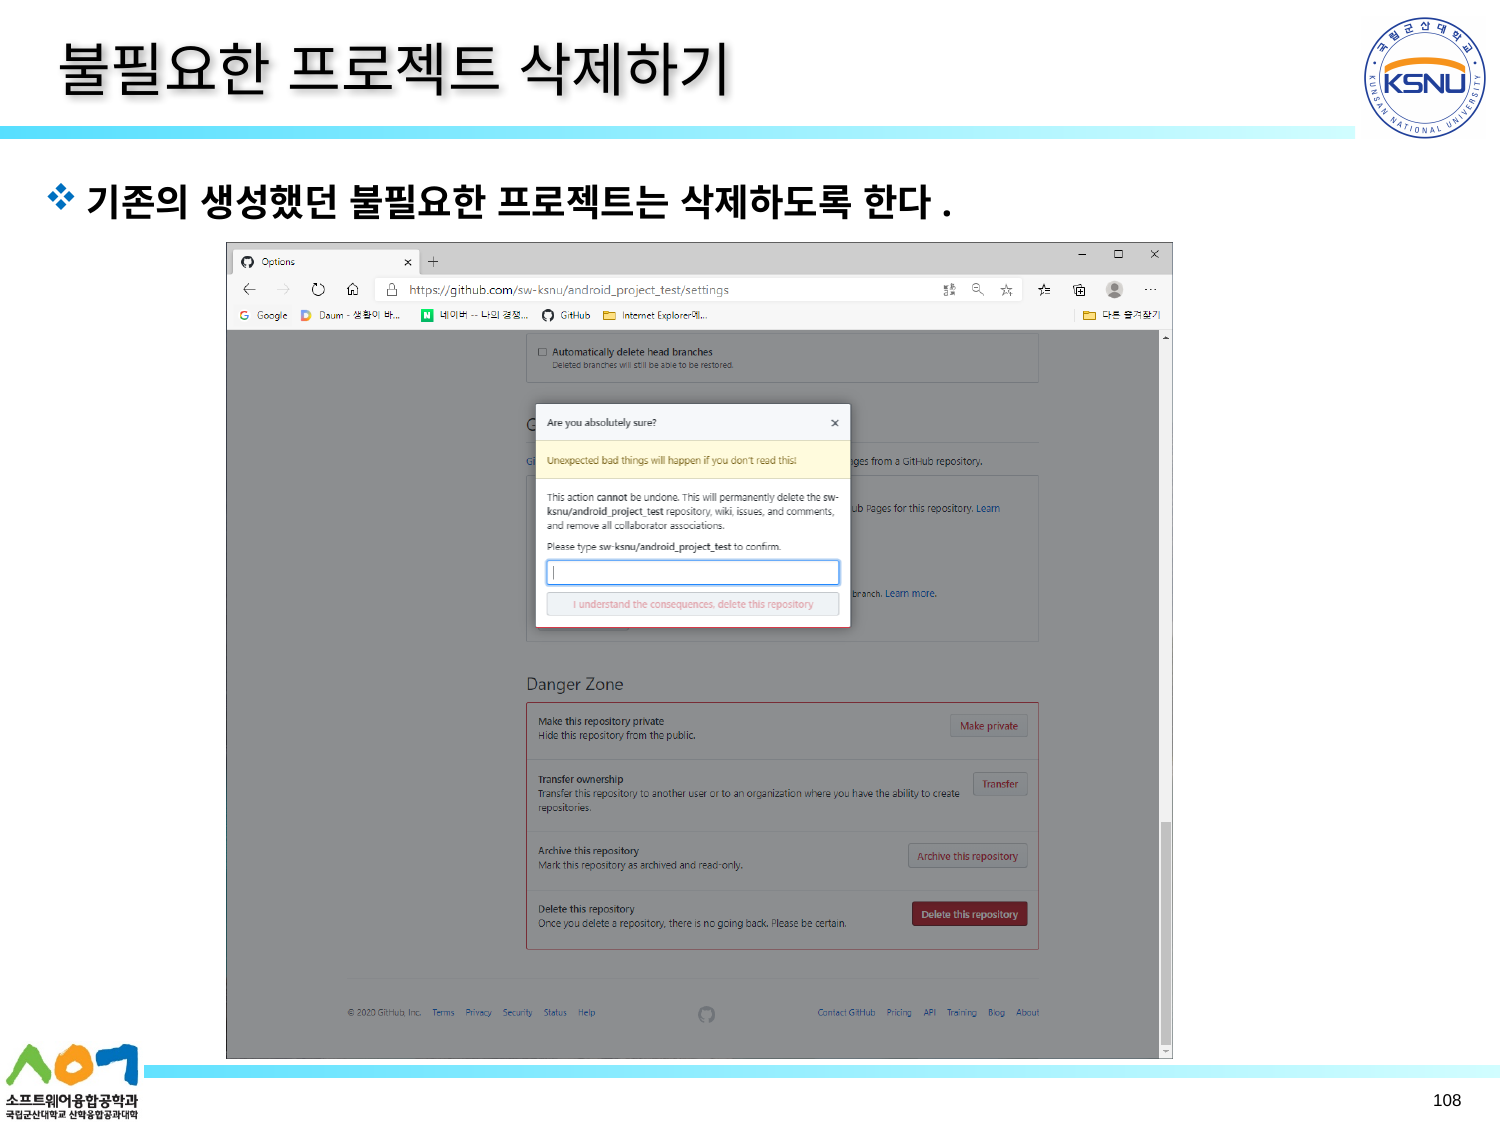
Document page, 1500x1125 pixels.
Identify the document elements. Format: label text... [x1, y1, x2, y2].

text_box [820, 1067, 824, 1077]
slide_number 108 [1330, 1081, 1477, 1122]
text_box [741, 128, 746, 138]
title 불필요한 프로젝트 삭제하기 [42, 20, 1349, 116]
picture [0, 1041, 144, 1122]
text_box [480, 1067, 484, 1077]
text_box [250, 126, 254, 138]
list 기존의 생성했던 불필요한 프로젝트는 삭제하도록 한다. [29, 148, 1476, 1059]
picture [225, 242, 1173, 1059]
picture [1361, 16, 1486, 139]
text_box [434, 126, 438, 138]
slide_number 81 [1015, 1066, 1031, 1077]
